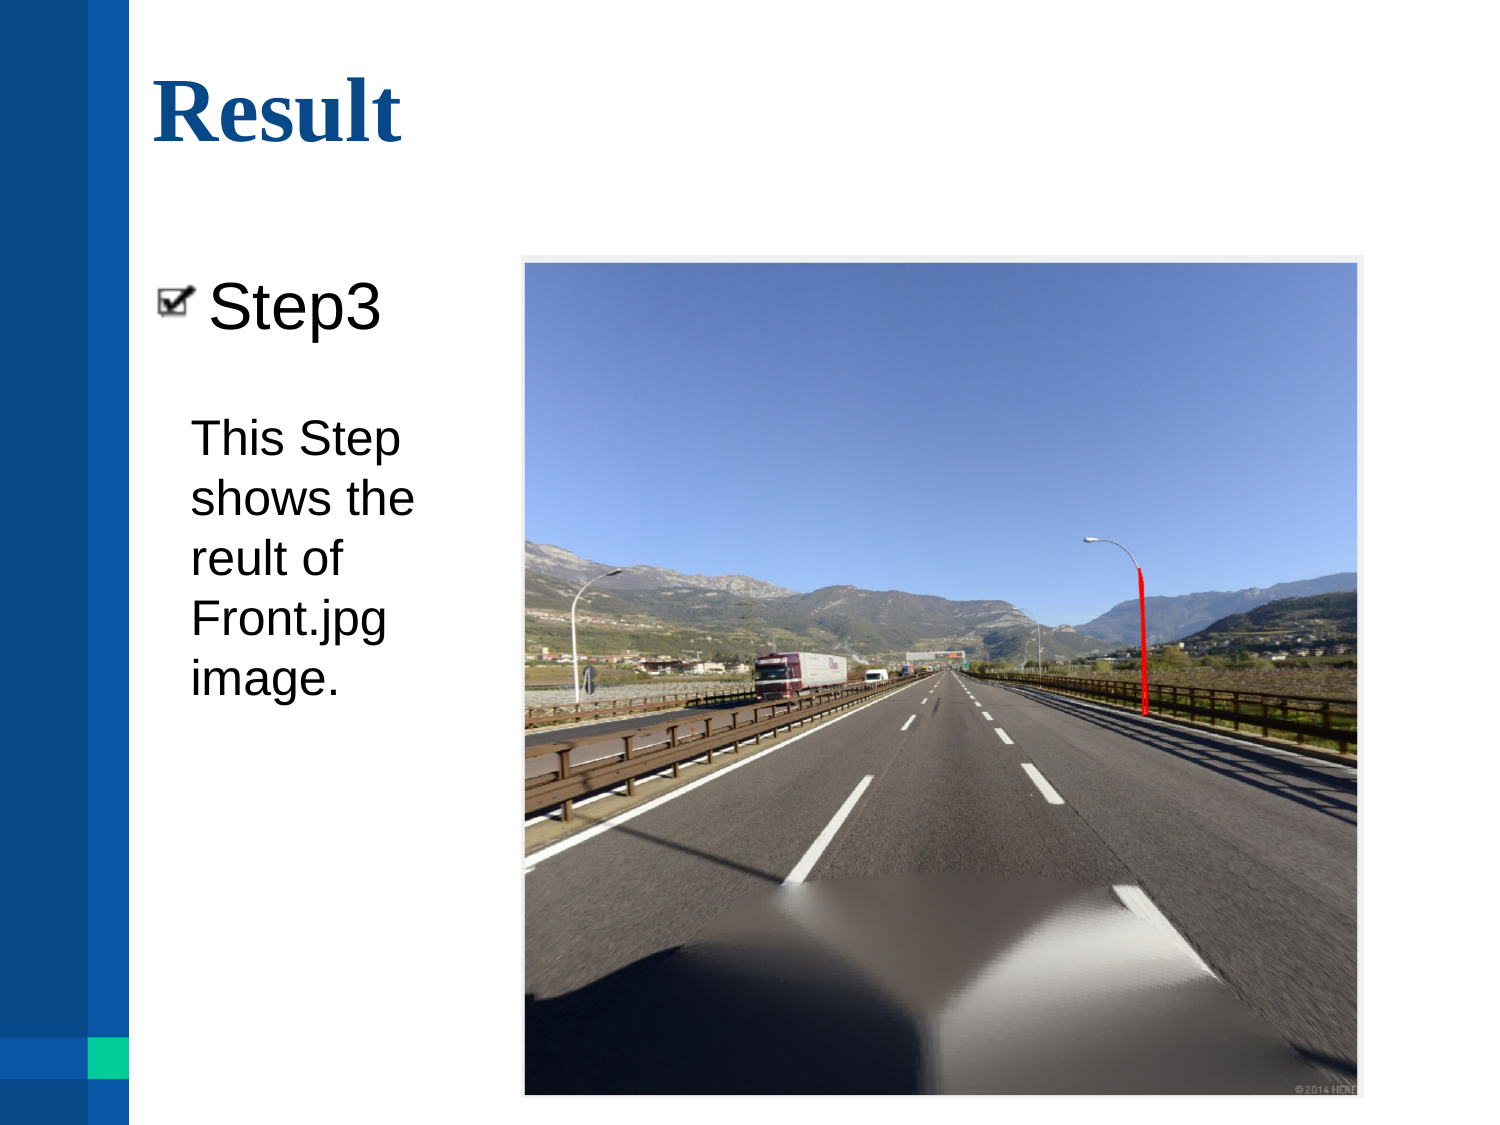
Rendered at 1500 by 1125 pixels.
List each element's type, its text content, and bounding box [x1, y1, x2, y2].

list Step3 [137, 254, 1451, 989]
text_box This Step shows the reult of Front.jpg image. [175, 398, 447, 714]
picture [152, 276, 204, 329]
picture [521, 255, 1364, 1098]
title Result [137, 32, 1451, 221]
